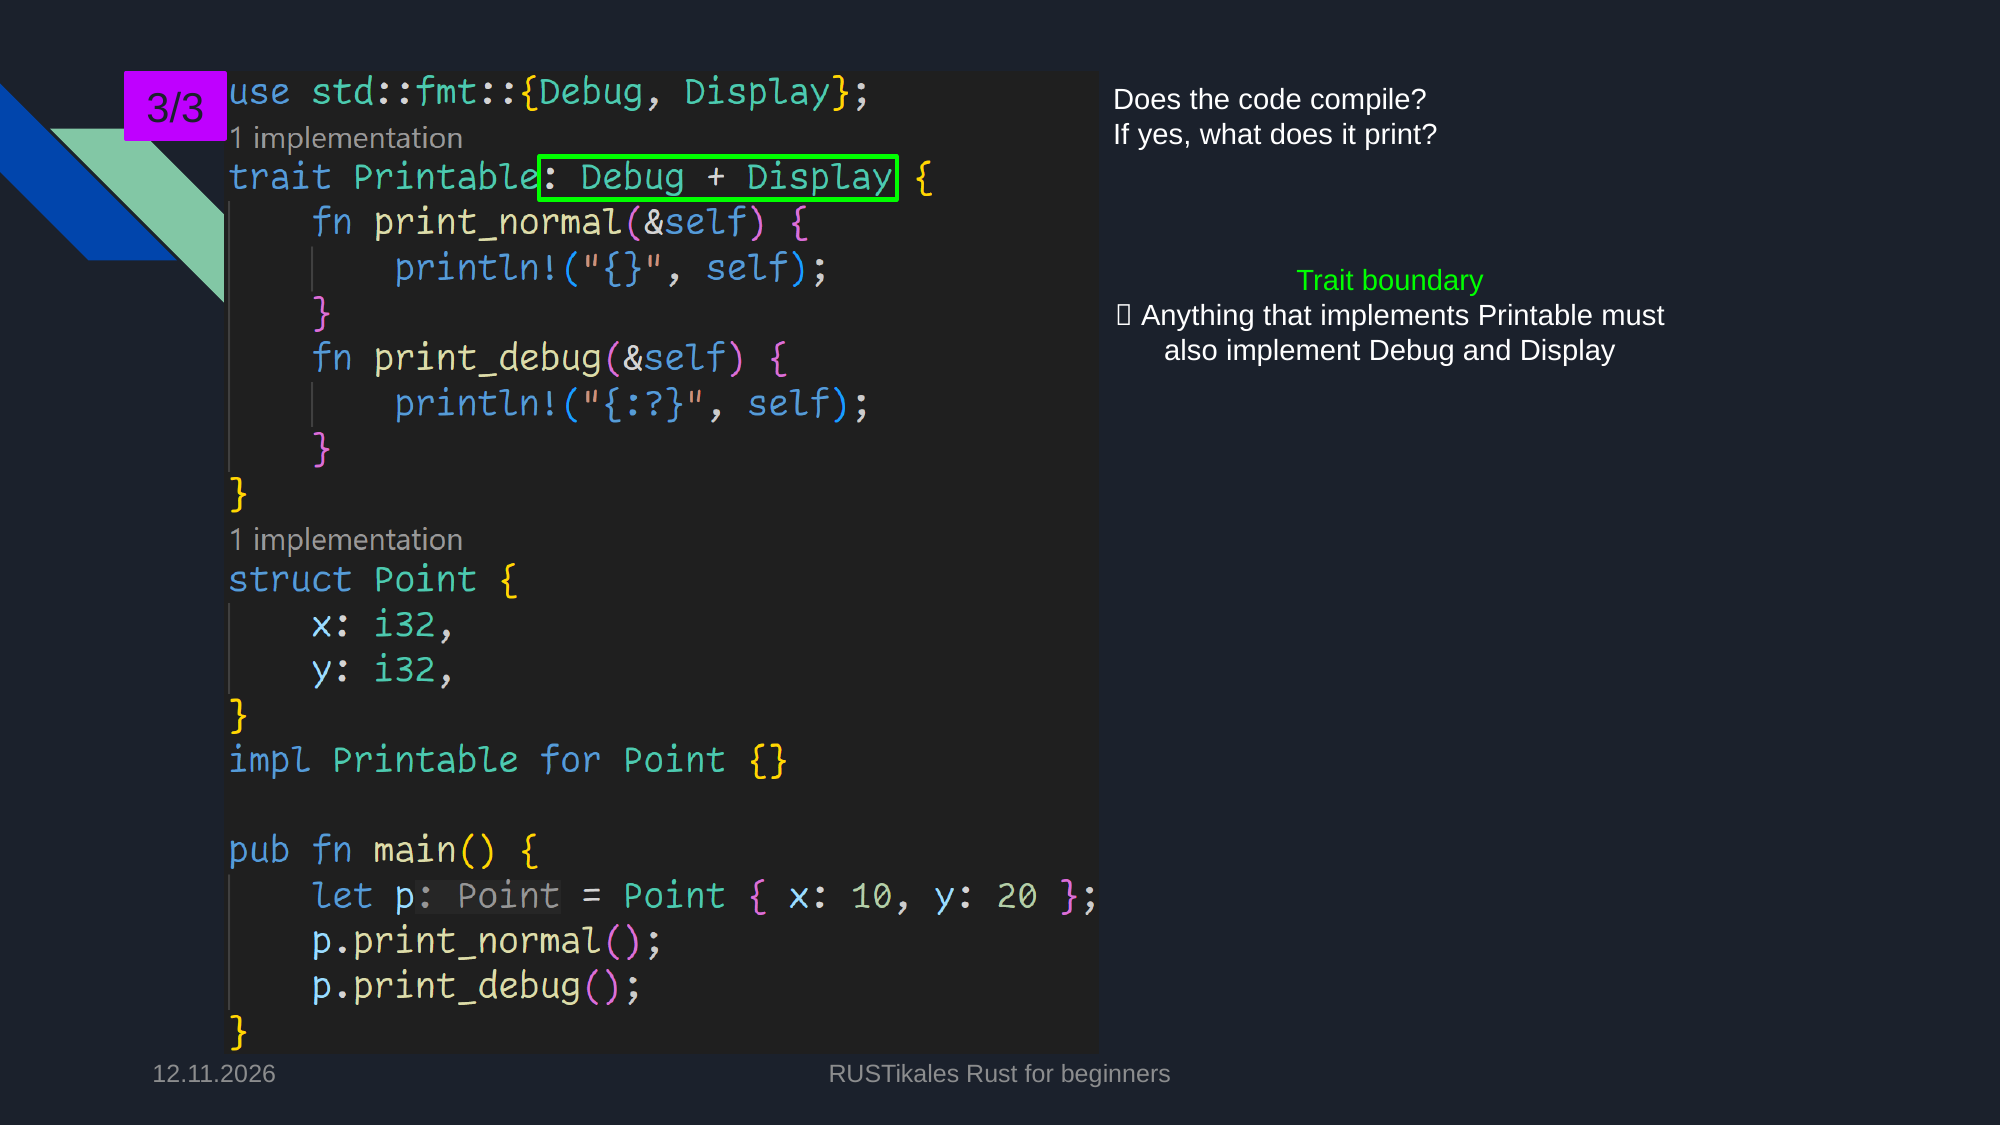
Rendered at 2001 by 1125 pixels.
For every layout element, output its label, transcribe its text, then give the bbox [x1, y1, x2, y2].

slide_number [137, 1042, 588, 1103]
footer RUSTikales Rust for beginners [662, 1042, 1338, 1103]
text_box Does the code compile? If yes, what does it print? [1101, 72, 1454, 158]
text_box Trait boundary  Anything that implements Printable must also implement Debug and Display [1104, 253, 1683, 374]
picture [224, 71, 1099, 1054]
text_box 3/3 [124, 71, 223, 141]
